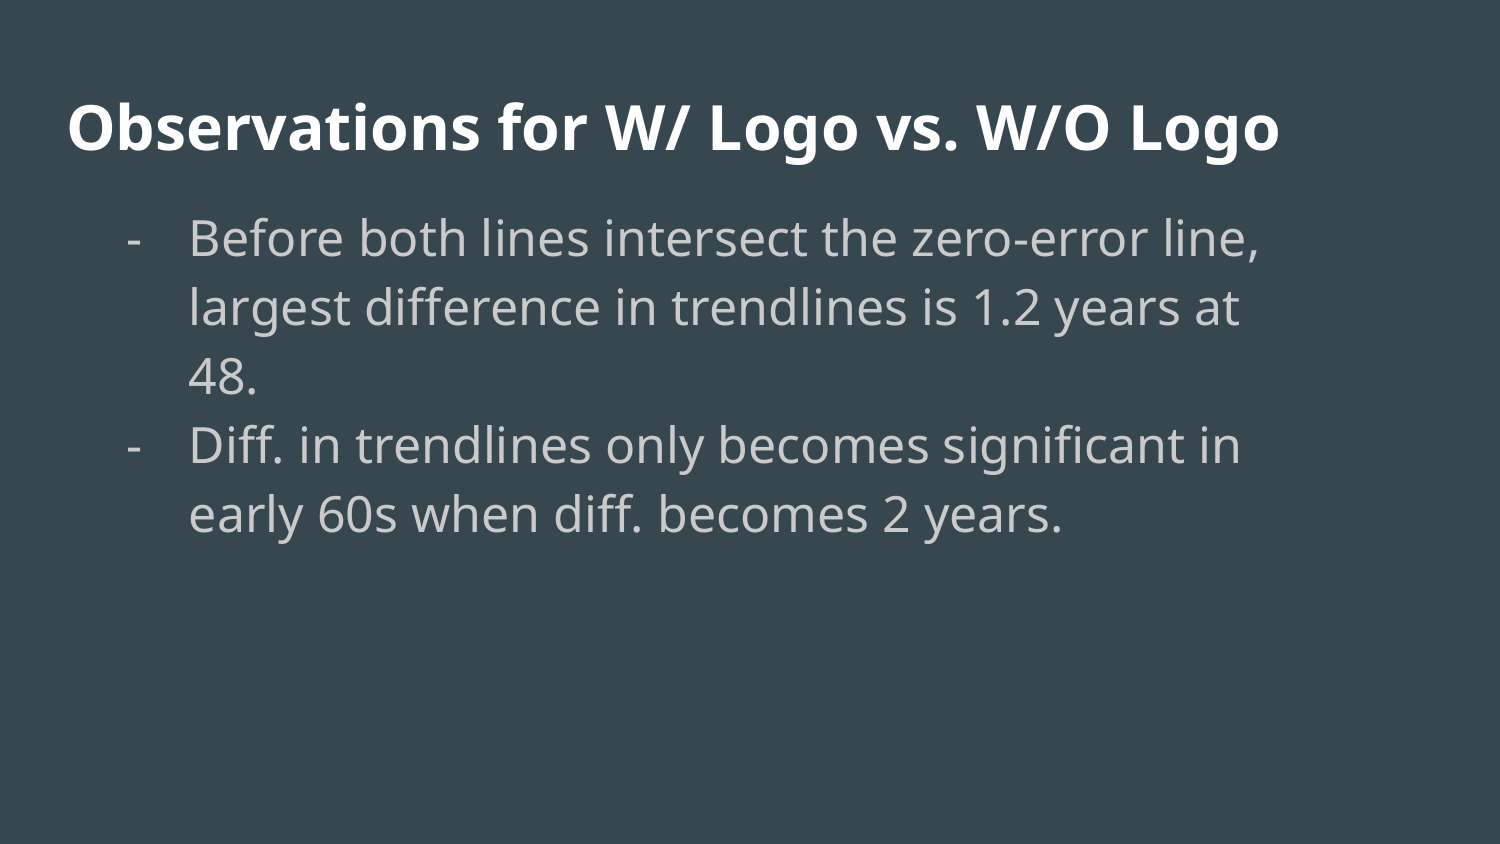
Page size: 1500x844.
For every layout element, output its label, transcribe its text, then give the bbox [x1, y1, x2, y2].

title Observations for W/ Logo vs. W/O Logo [51, 72, 1449, 167]
text_box Before both lines intersect the zero-error line, largest difference in trendlines is 1.2 years at 48. Diff. in trendlines only becomes significant in early 60s when diff. becomes 2 years. [99, 182, 1333, 812]
